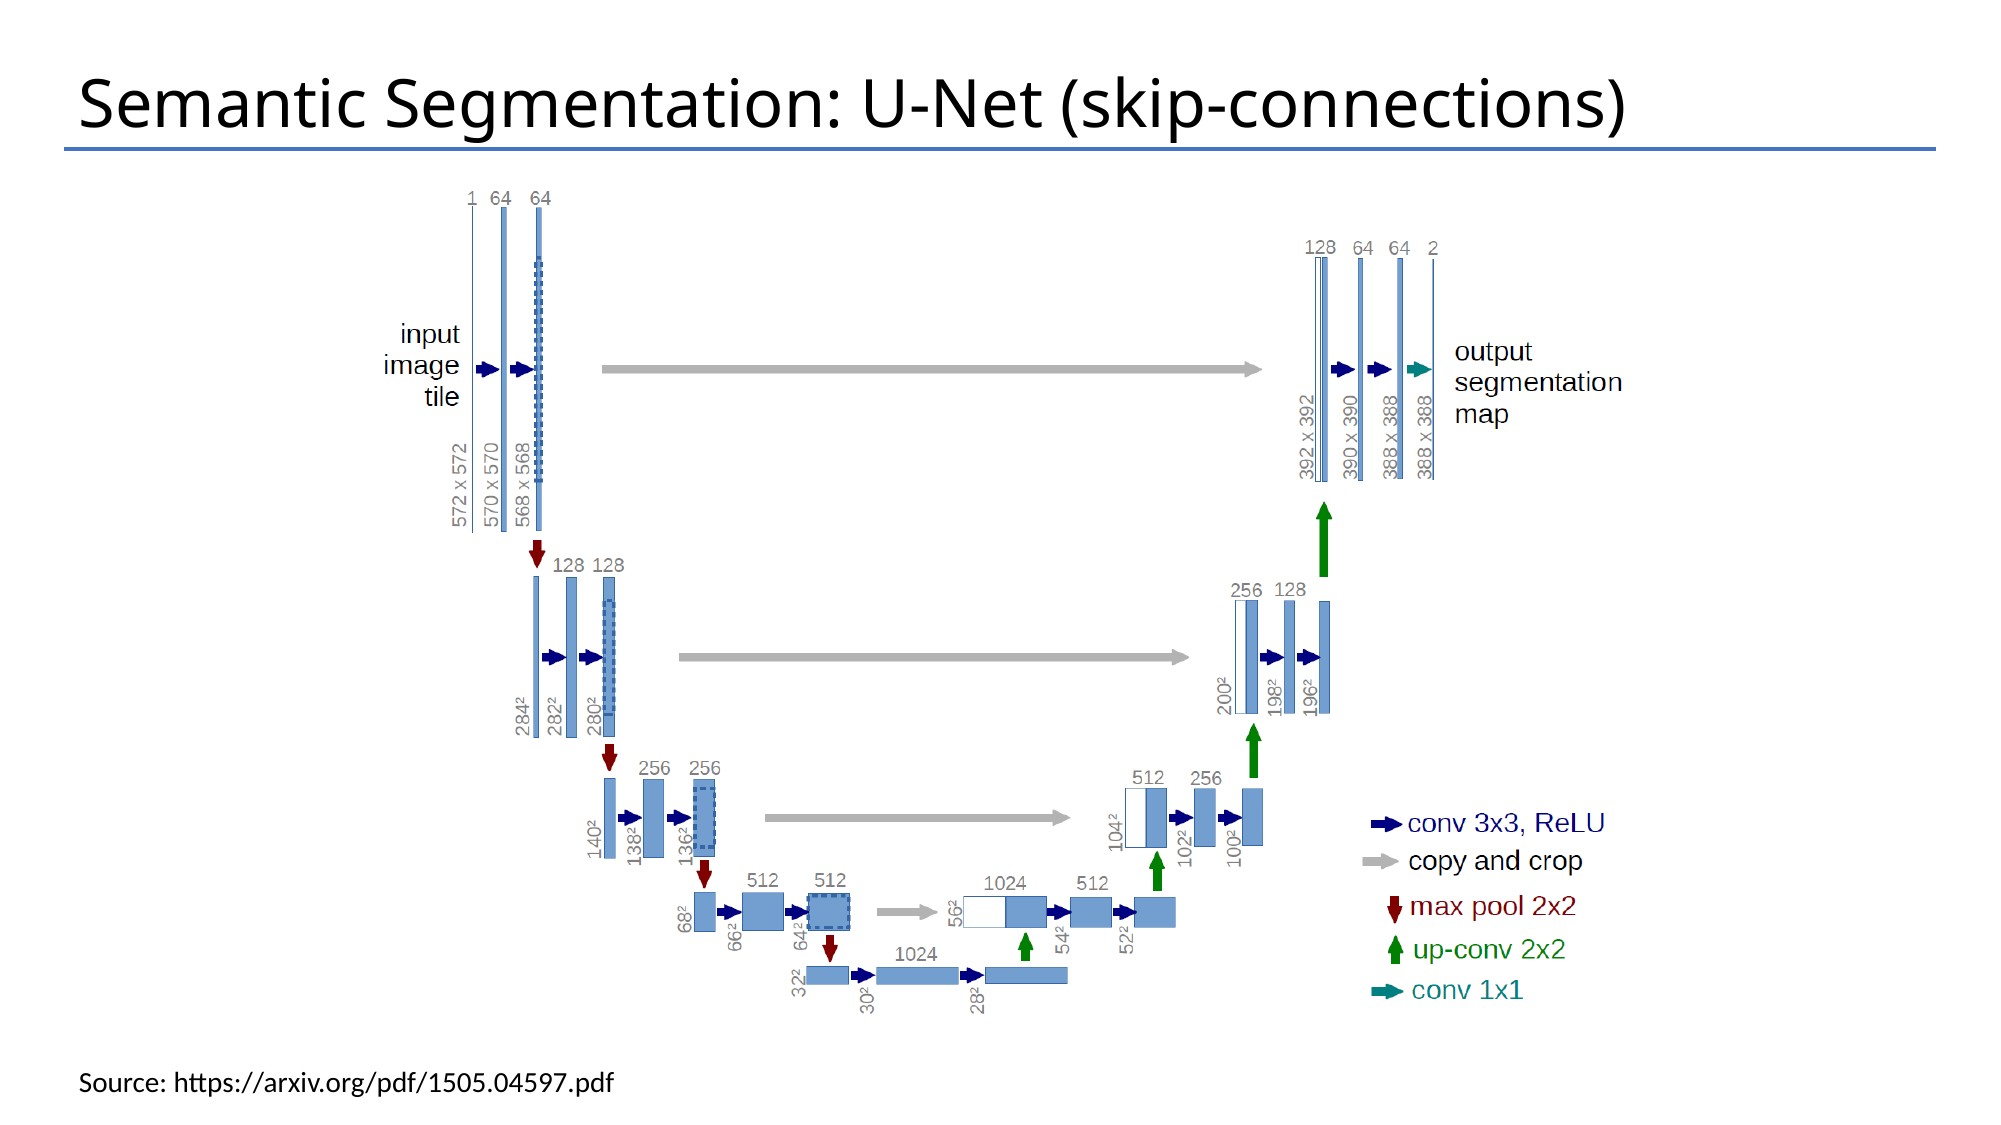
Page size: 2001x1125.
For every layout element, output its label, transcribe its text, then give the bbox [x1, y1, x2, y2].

picture [368, 181, 1632, 1024]
text_box Source: https://arxiv.org/pdf/1505.04597.pdf [63, 1055, 1784, 1106]
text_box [63, 52, 1936, 149]
